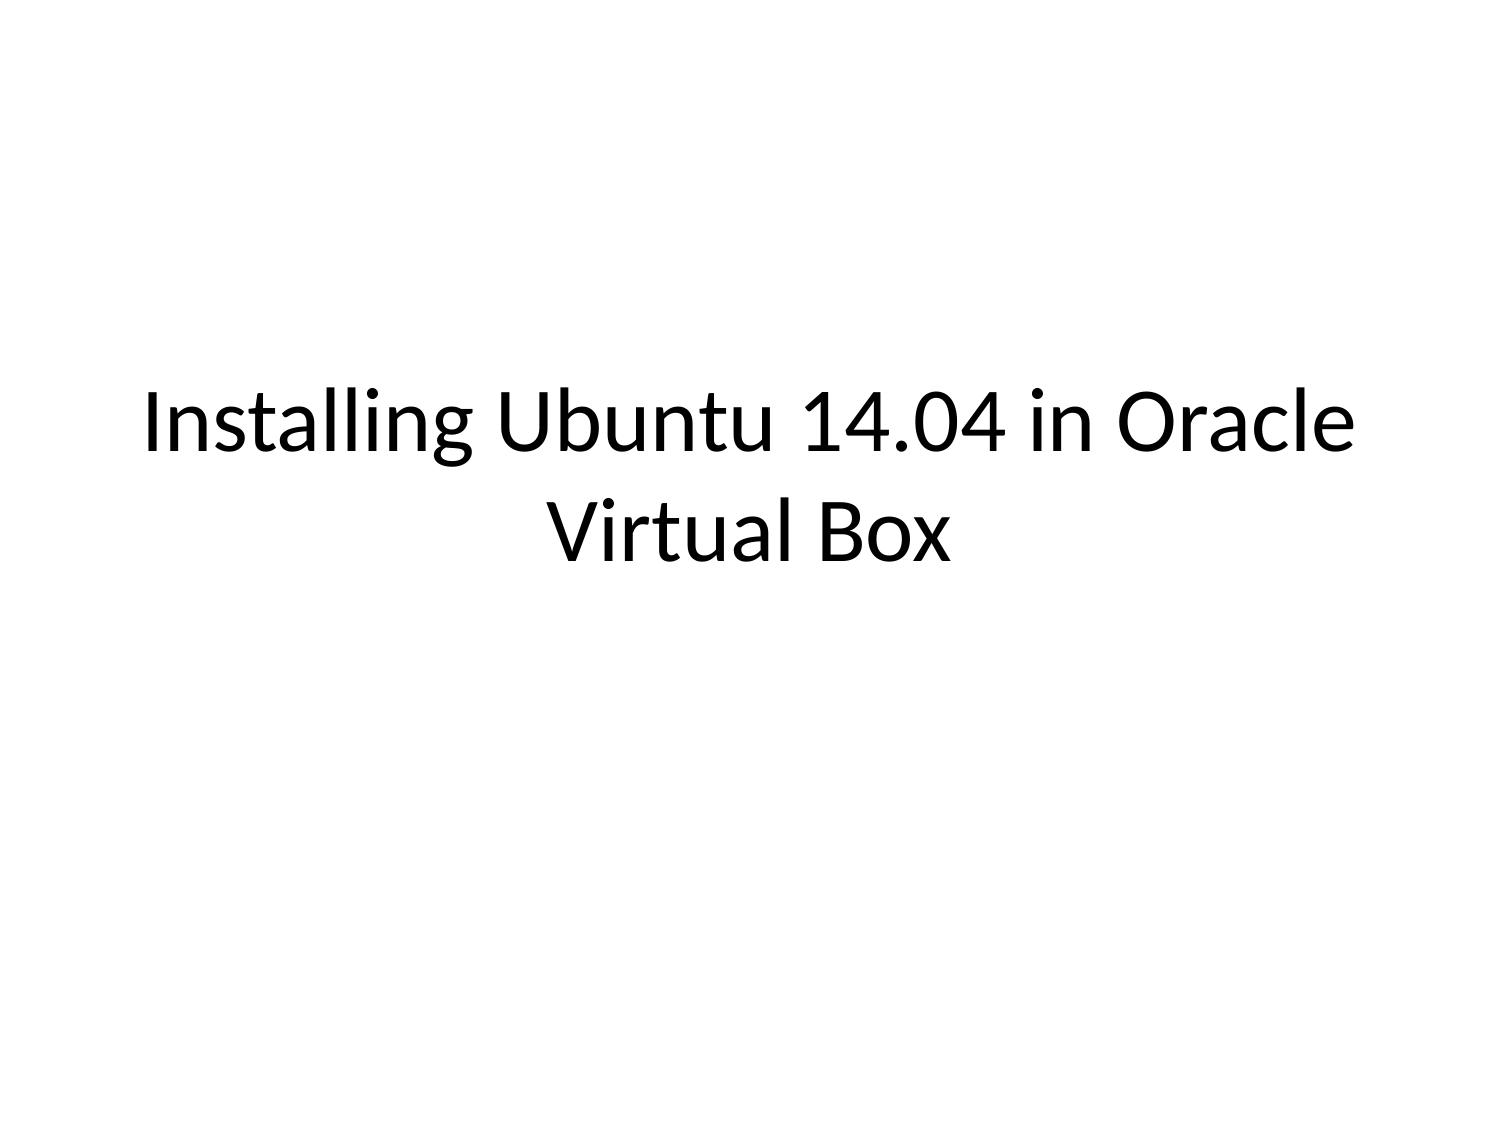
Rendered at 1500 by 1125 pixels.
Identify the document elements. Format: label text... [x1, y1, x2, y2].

title Installing Ubuntu 14.04 in Oracle Virtual Box [112, 349, 1388, 591]
